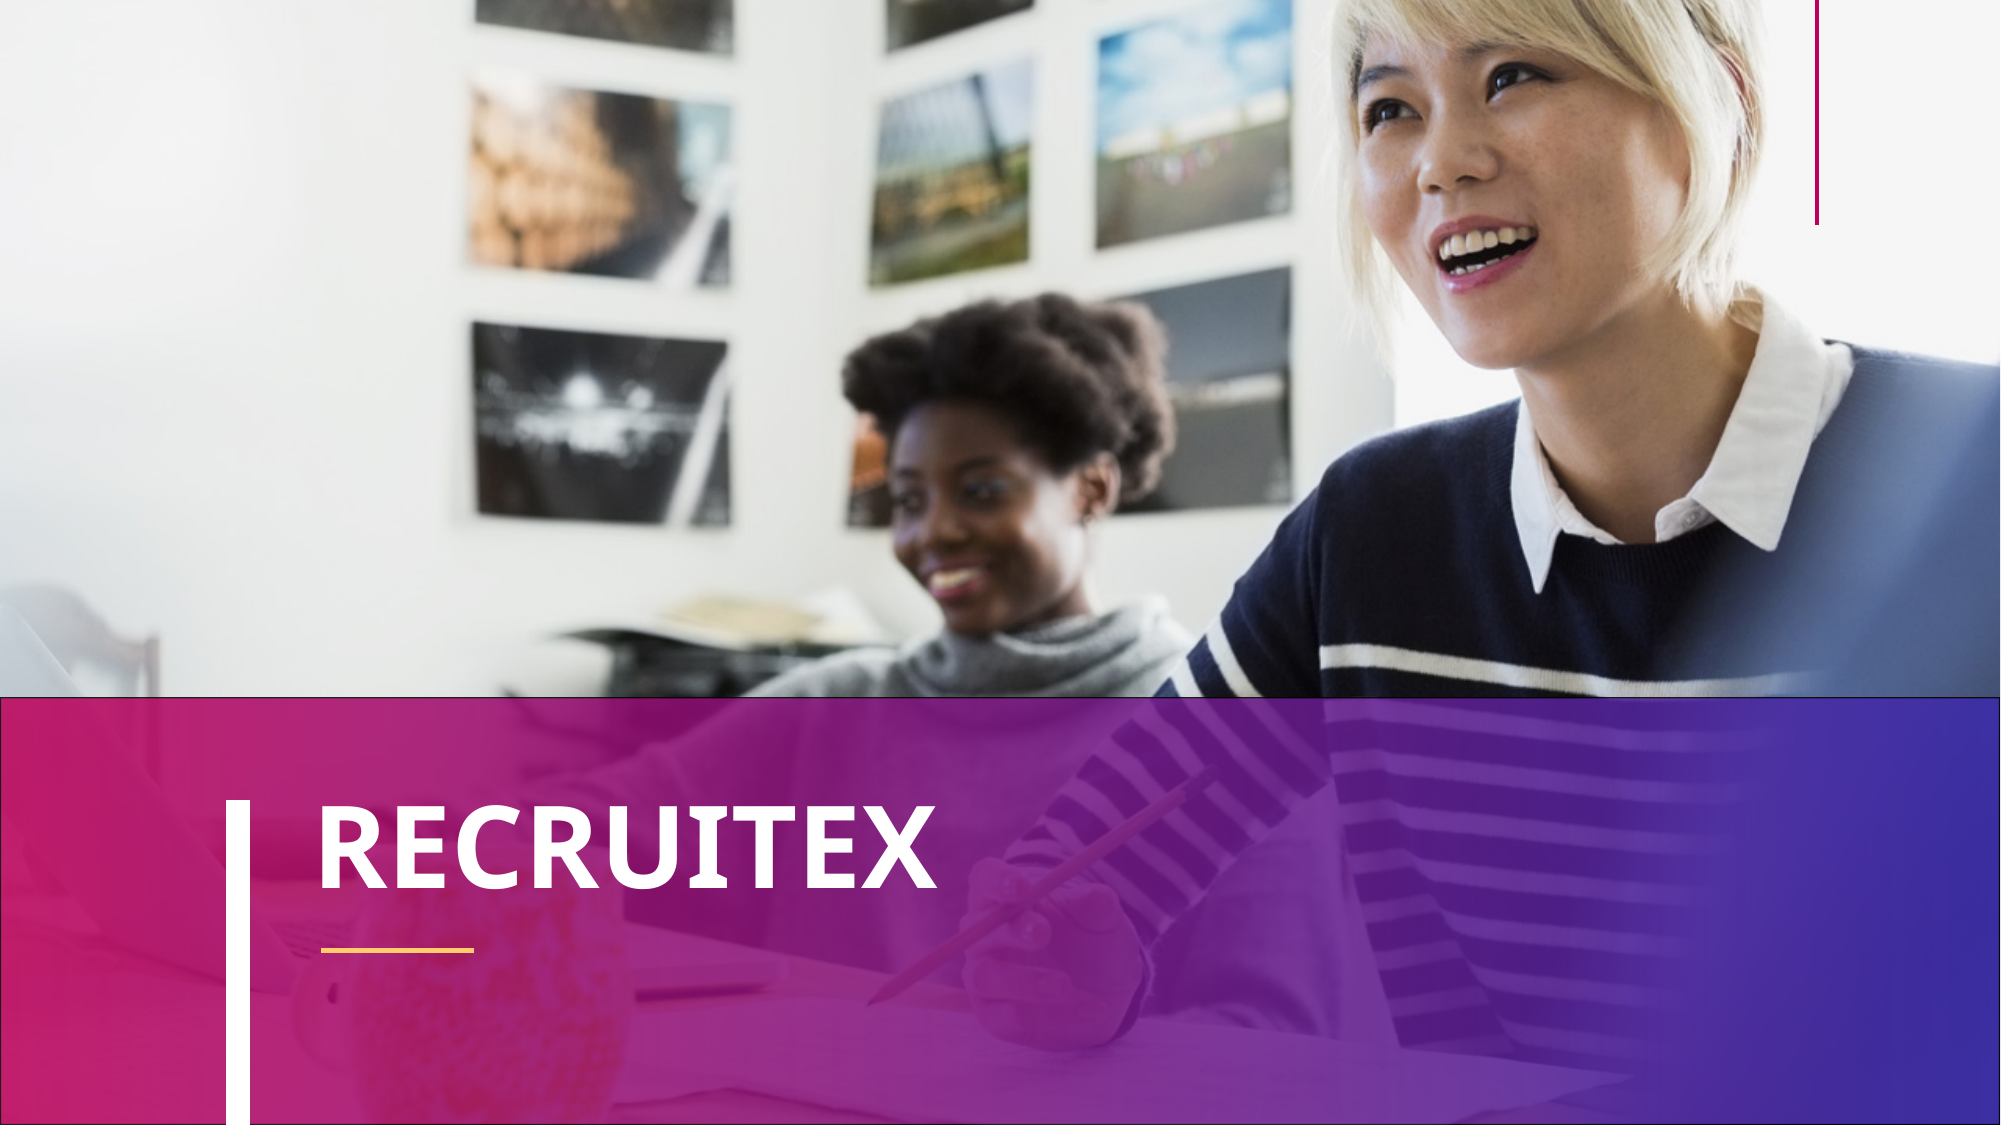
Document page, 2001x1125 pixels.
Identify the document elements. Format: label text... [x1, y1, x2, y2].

picture [0, 0, 2001, 1125]
title RECRUITEX [297, 771, 1743, 922]
